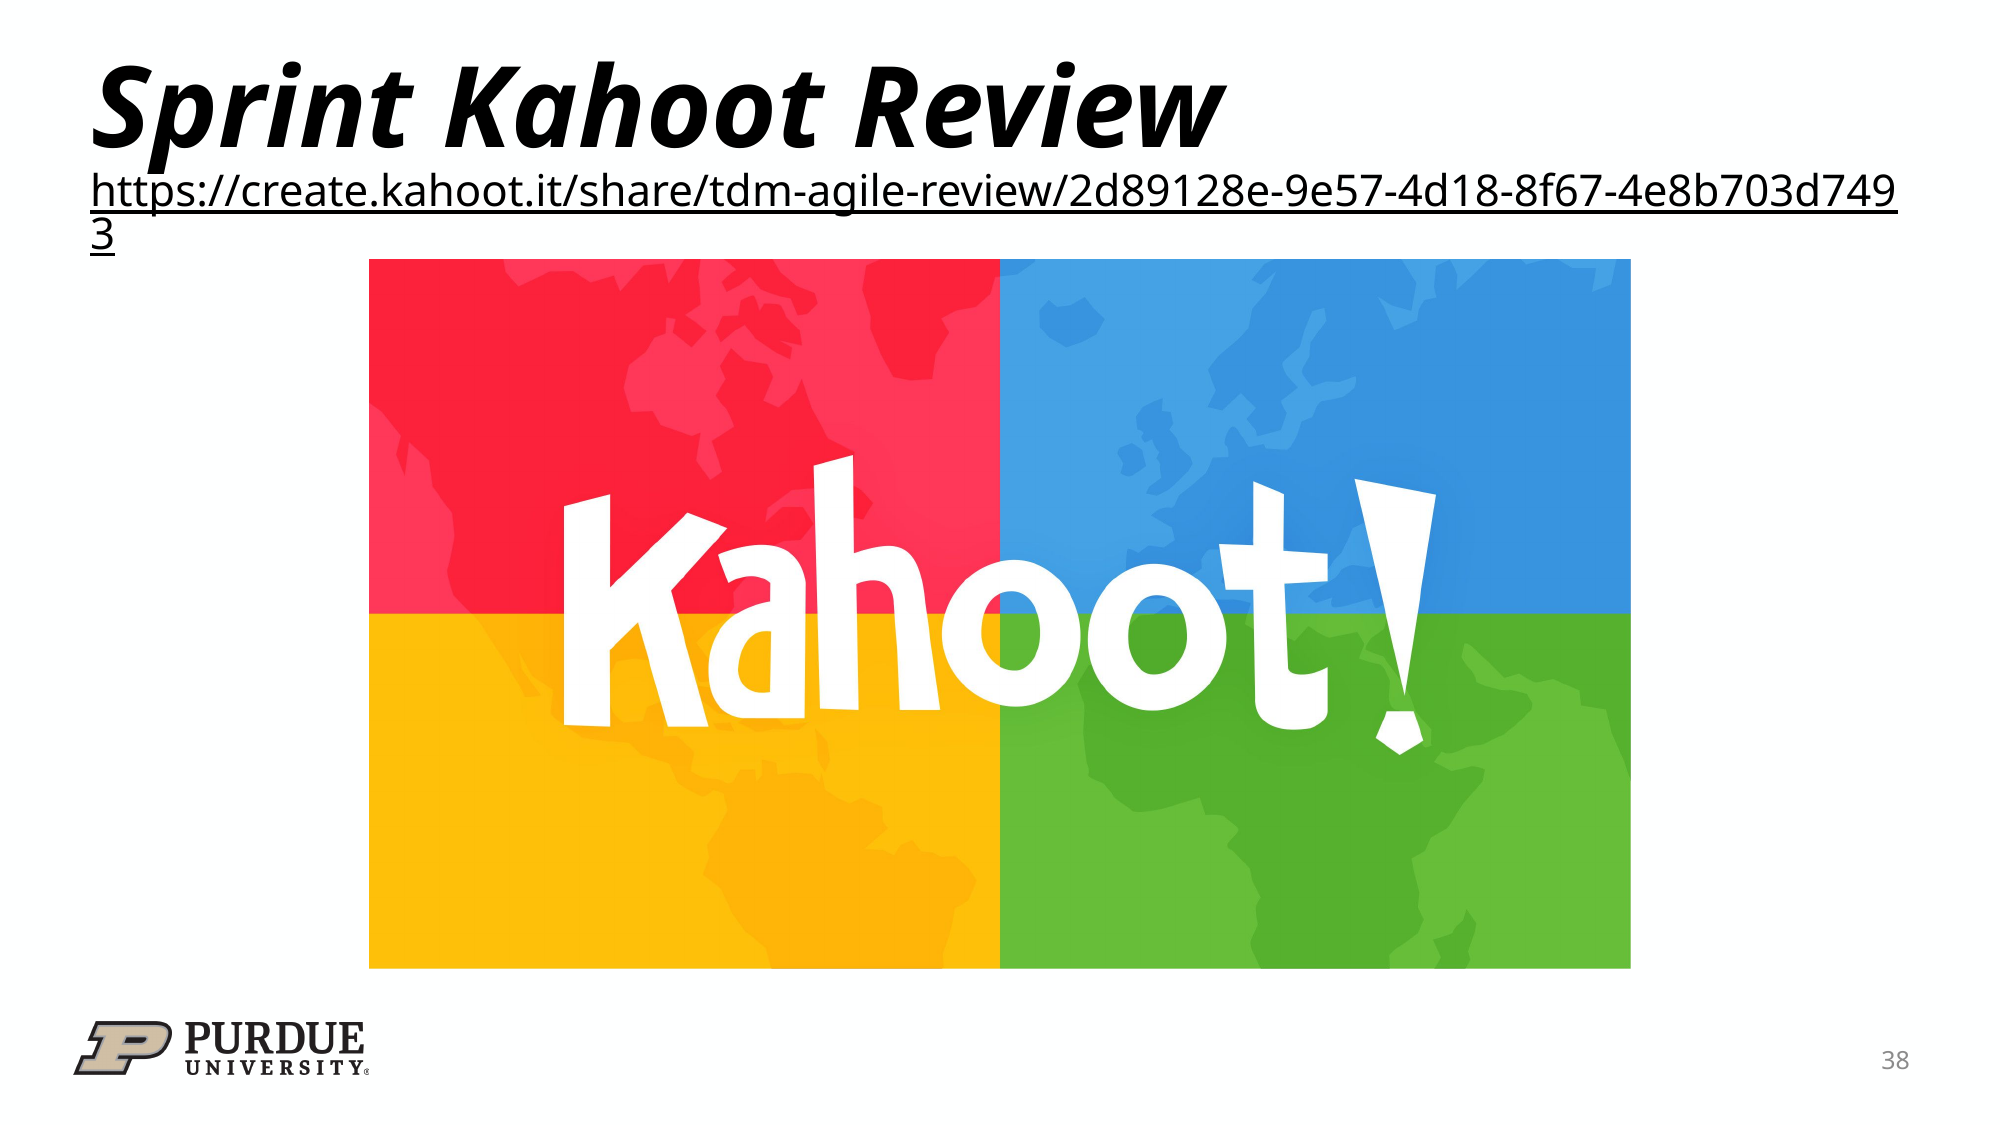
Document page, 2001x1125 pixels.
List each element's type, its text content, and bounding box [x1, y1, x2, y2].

title Sprint Kahoot Review [76, 63, 1925, 160]
slide_number 38 [1744, 1031, 1925, 1092]
list https://create.kahoot.it/share/tdm-agile-review/2d89128e-9e57-4d18-8f67-4e8b703d7493 [75, 156, 1925, 217]
picture [369, 259, 1631, 969]
